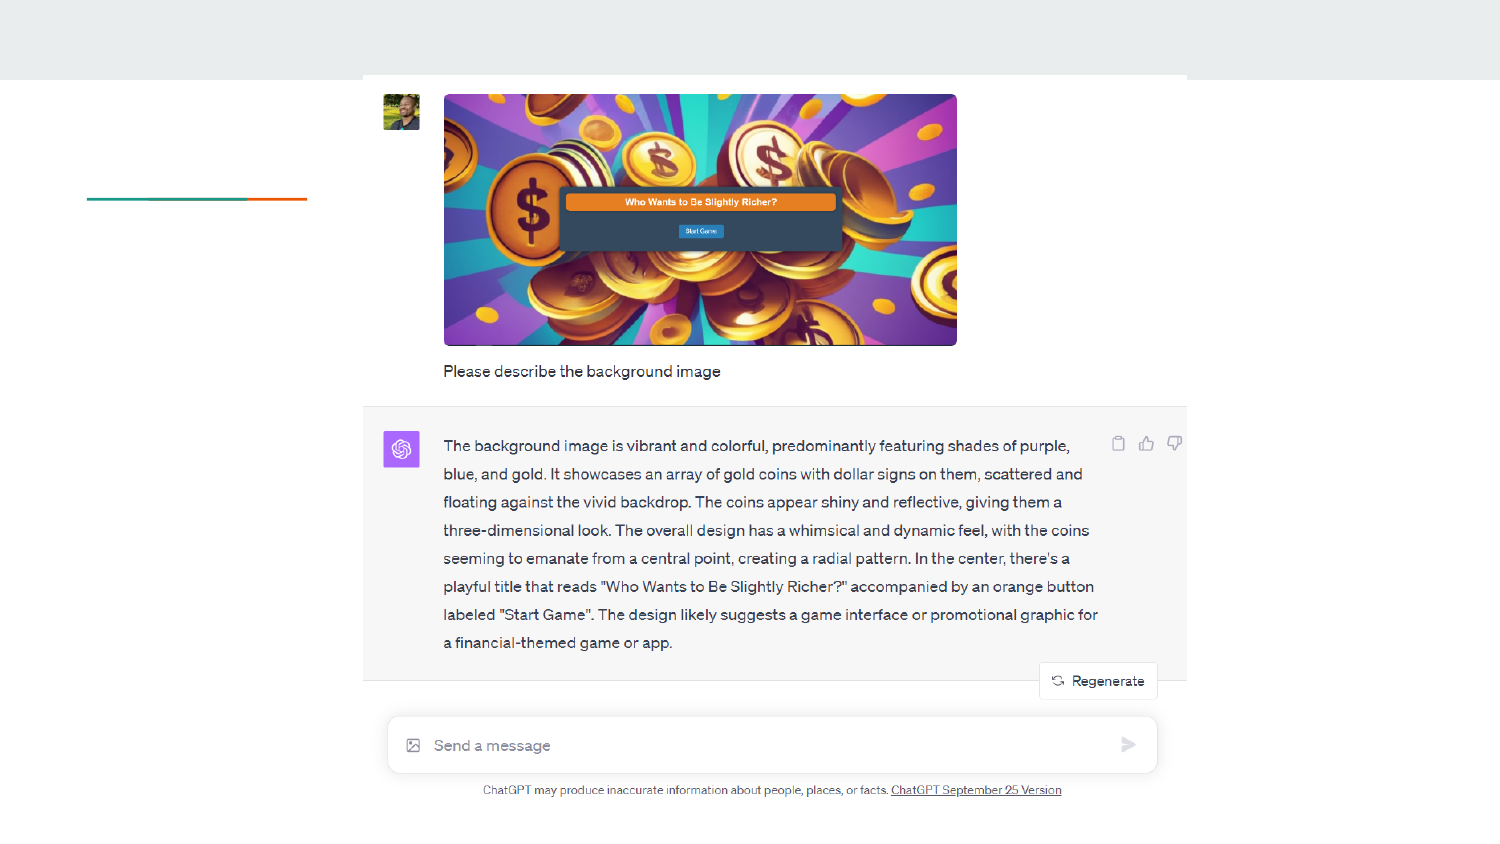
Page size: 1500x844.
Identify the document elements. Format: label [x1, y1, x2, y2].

picture [362, 75, 1188, 802]
